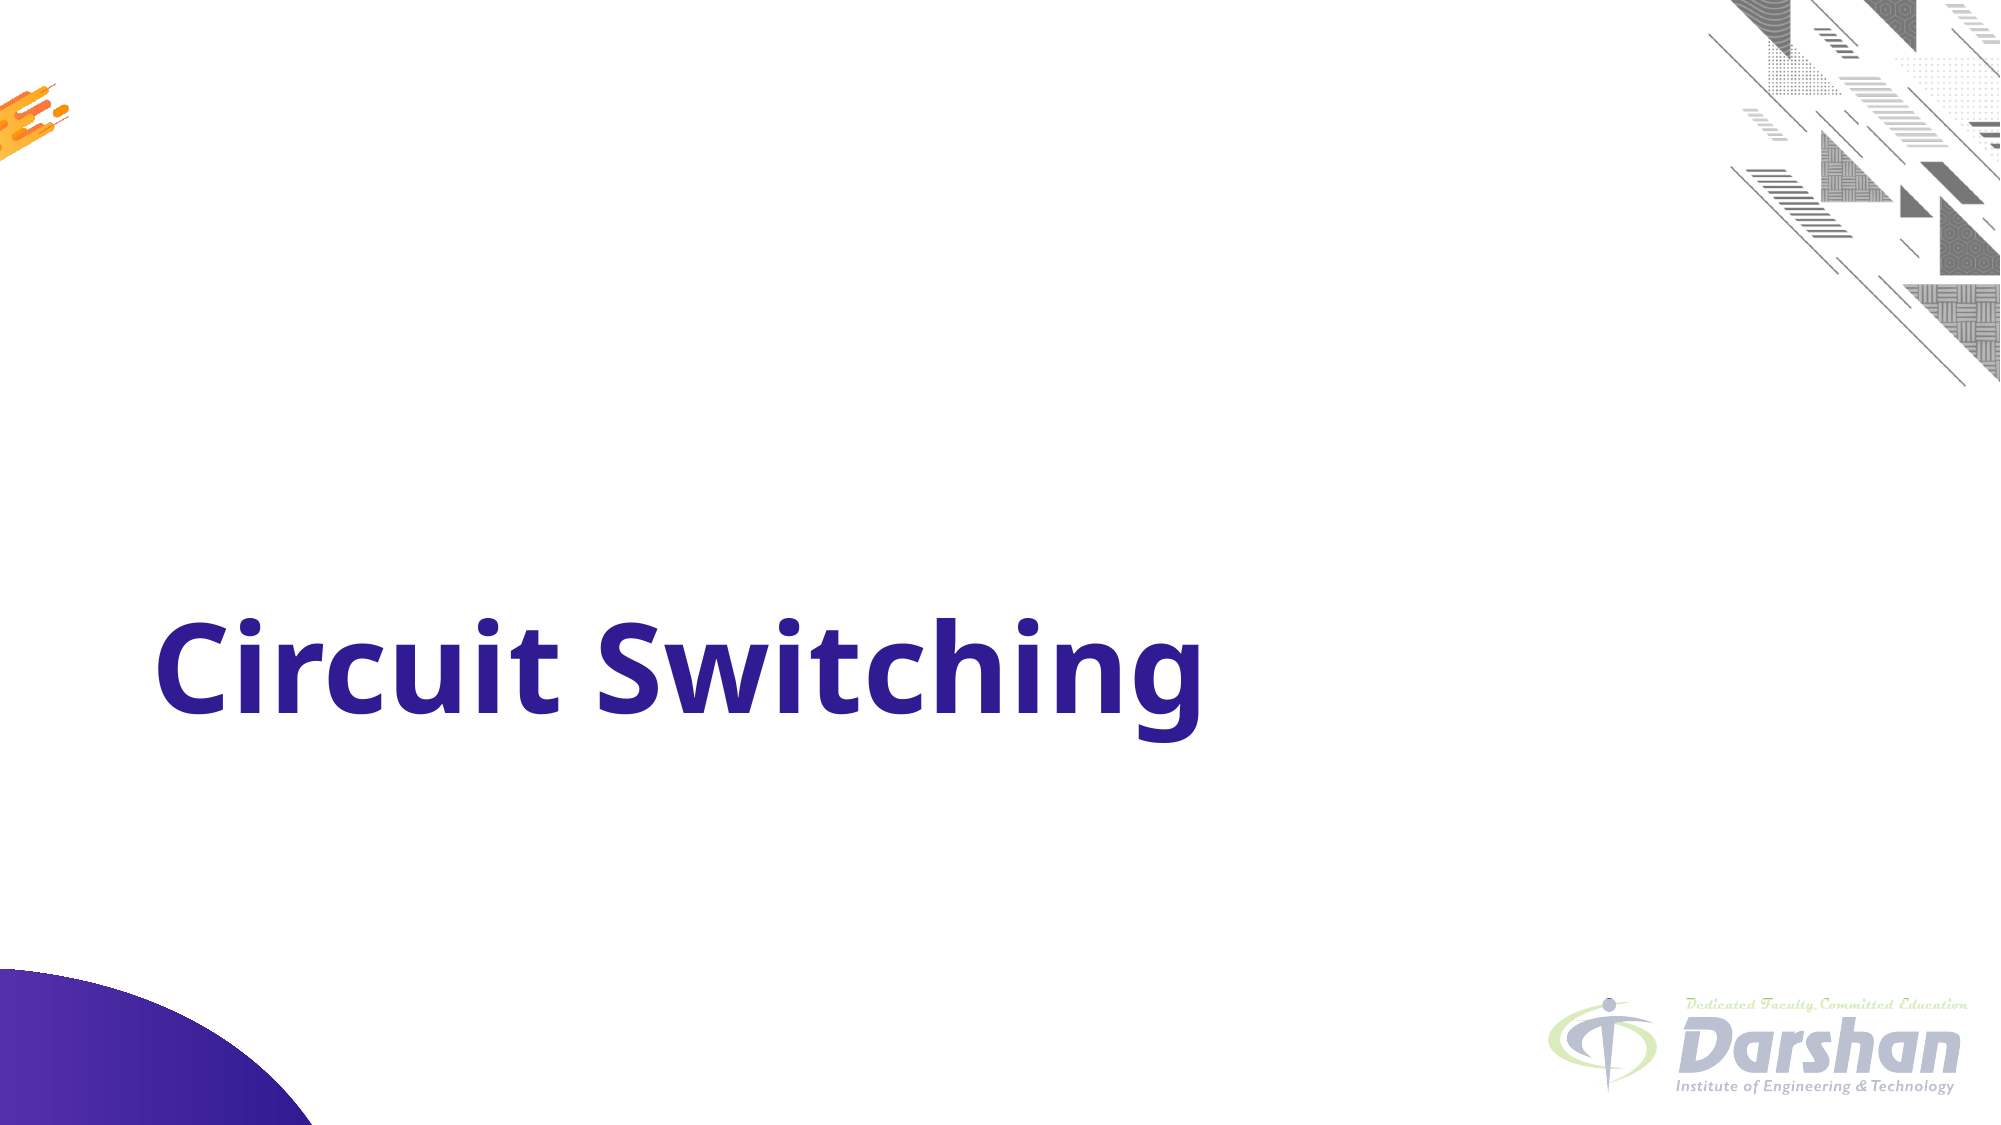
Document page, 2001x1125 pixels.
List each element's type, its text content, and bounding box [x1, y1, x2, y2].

title Circuit Switching [136, 280, 1862, 749]
picture [0, 65, 90, 193]
